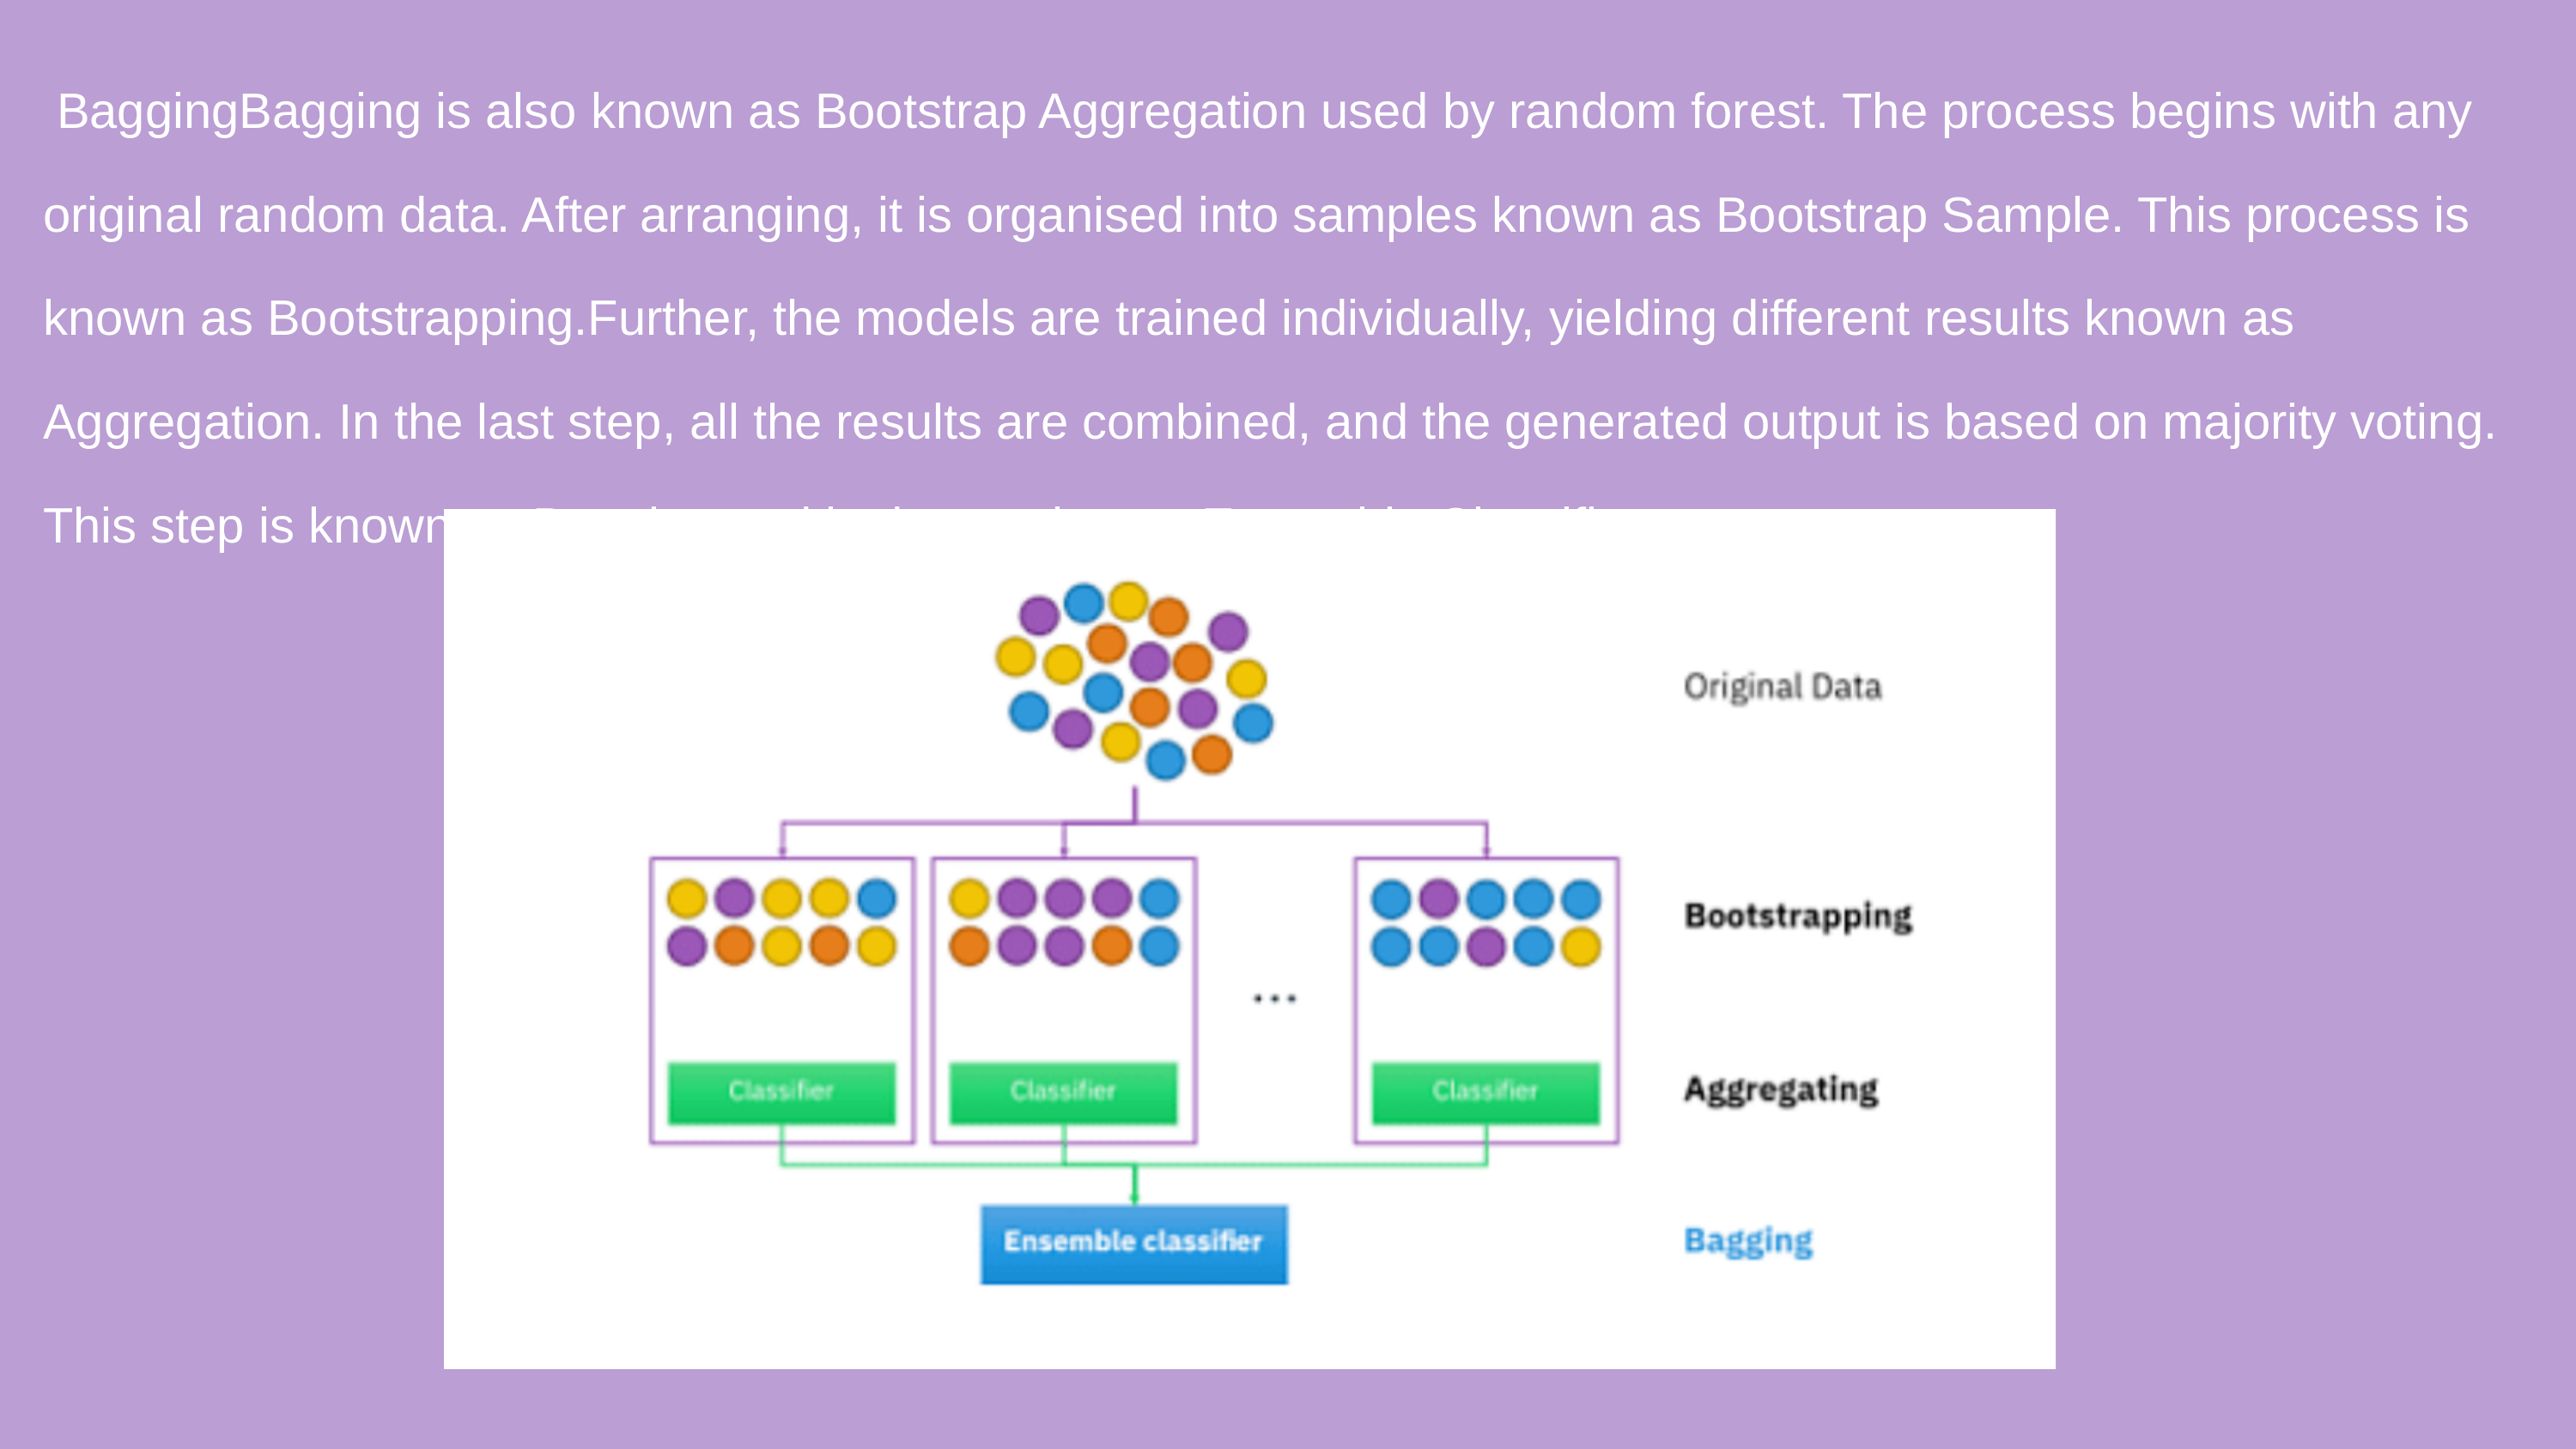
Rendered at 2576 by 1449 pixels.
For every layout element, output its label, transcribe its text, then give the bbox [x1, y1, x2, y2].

text_box BaggingBagging is also known as Bootstrap Aggregation used by random forest. The process begins with any original random data. After arranging, it is organised into samples known as Bootstrap Sample. This process is known as Bootstrapping.Further, the models are trained individually, yielding different results known as Aggregation. In the last step, all the results are combined, and the generated output is based on majority voting. This step is known as Bagging and is done using an Ensemble Classifier. [43, 33, 2576, 554]
text_box [444, 554, 2057, 1369]
